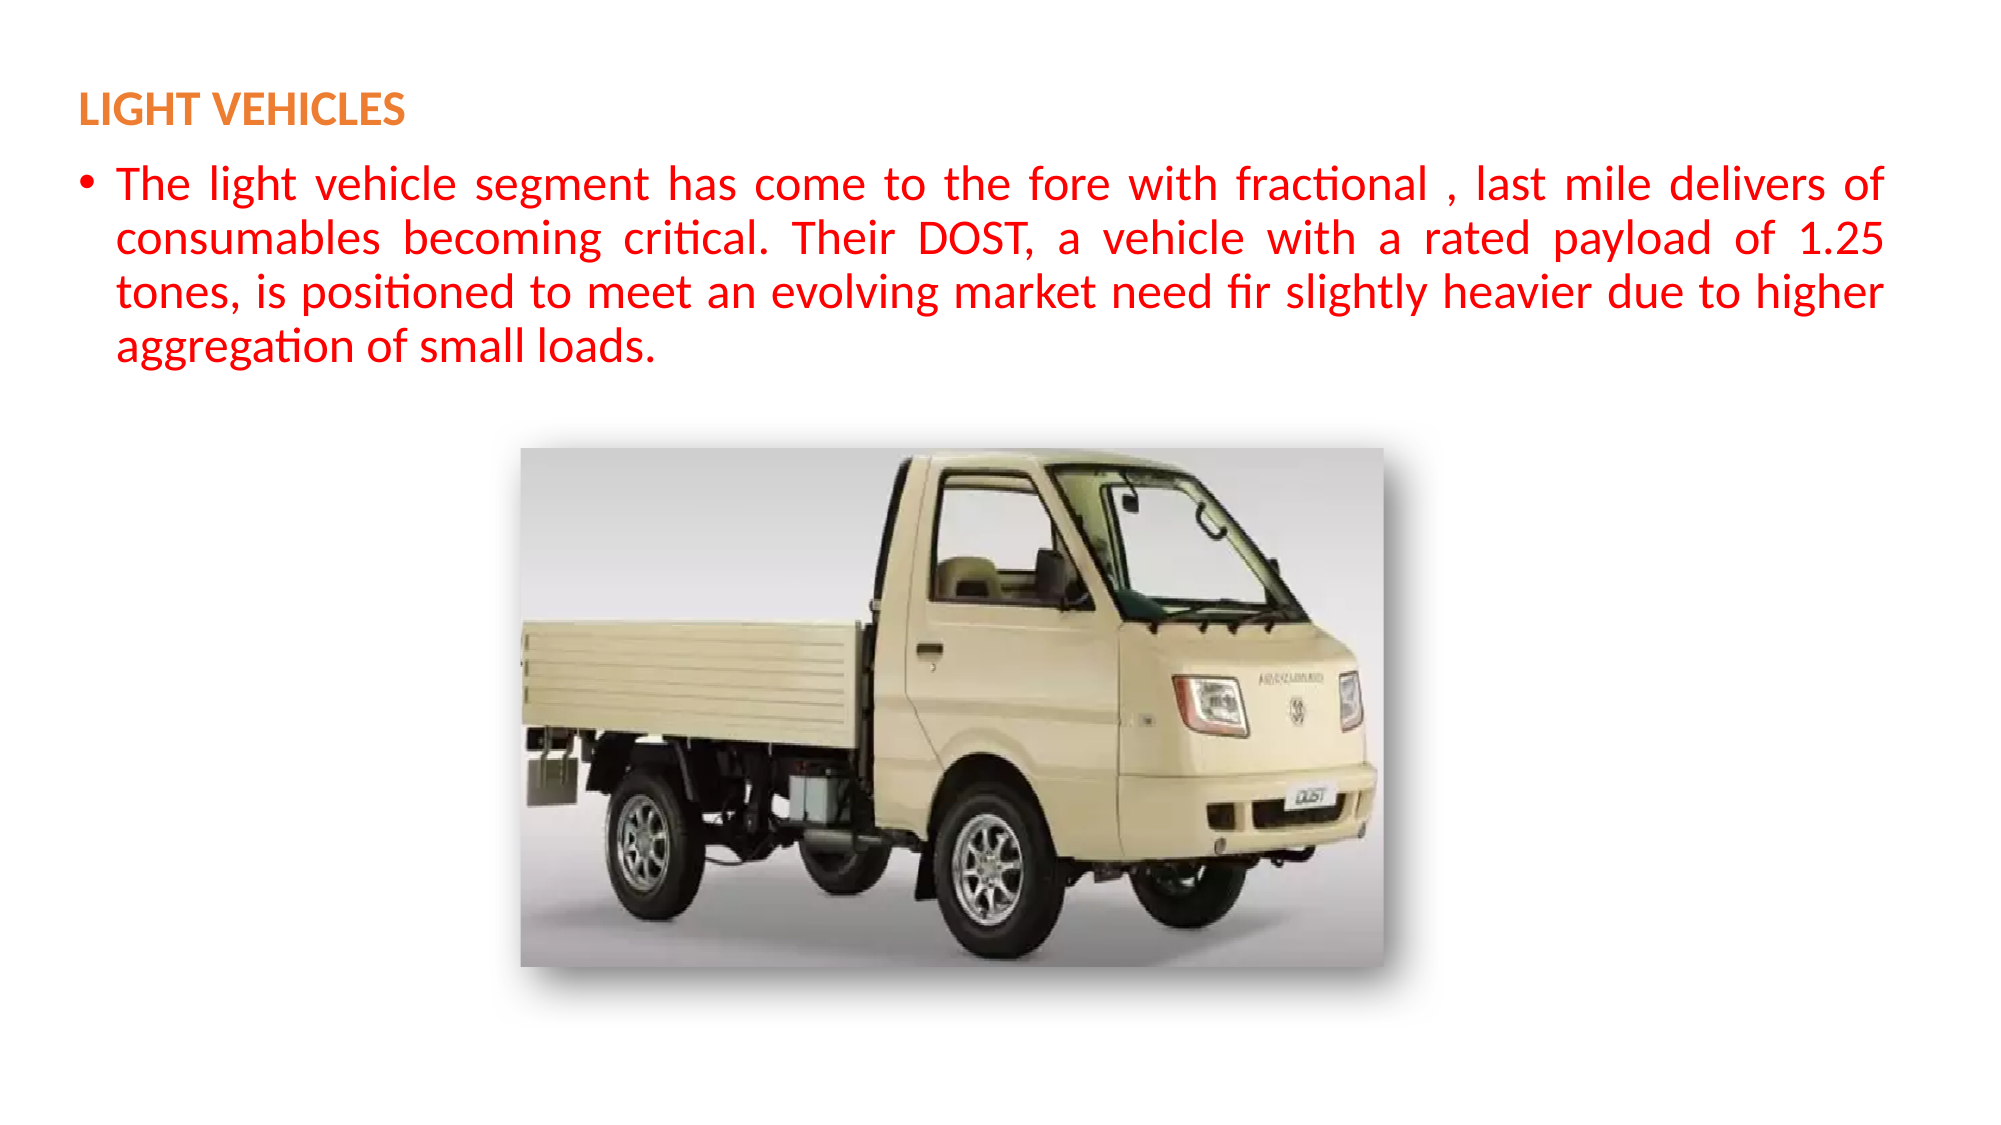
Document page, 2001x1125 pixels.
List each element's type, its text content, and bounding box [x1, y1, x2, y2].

picture [520, 448, 1384, 967]
list LIGHT VEHICLES The light vehicle segment has come to the fore with fractional , last mile delivers of consumables becoming critical. Their DOST, a vehicle with a rated payload of 1.25 tones, is positioned to meet an evolving market need fir slightly heavier due to higher aggregation of small loads. [63, 75, 1902, 1050]
